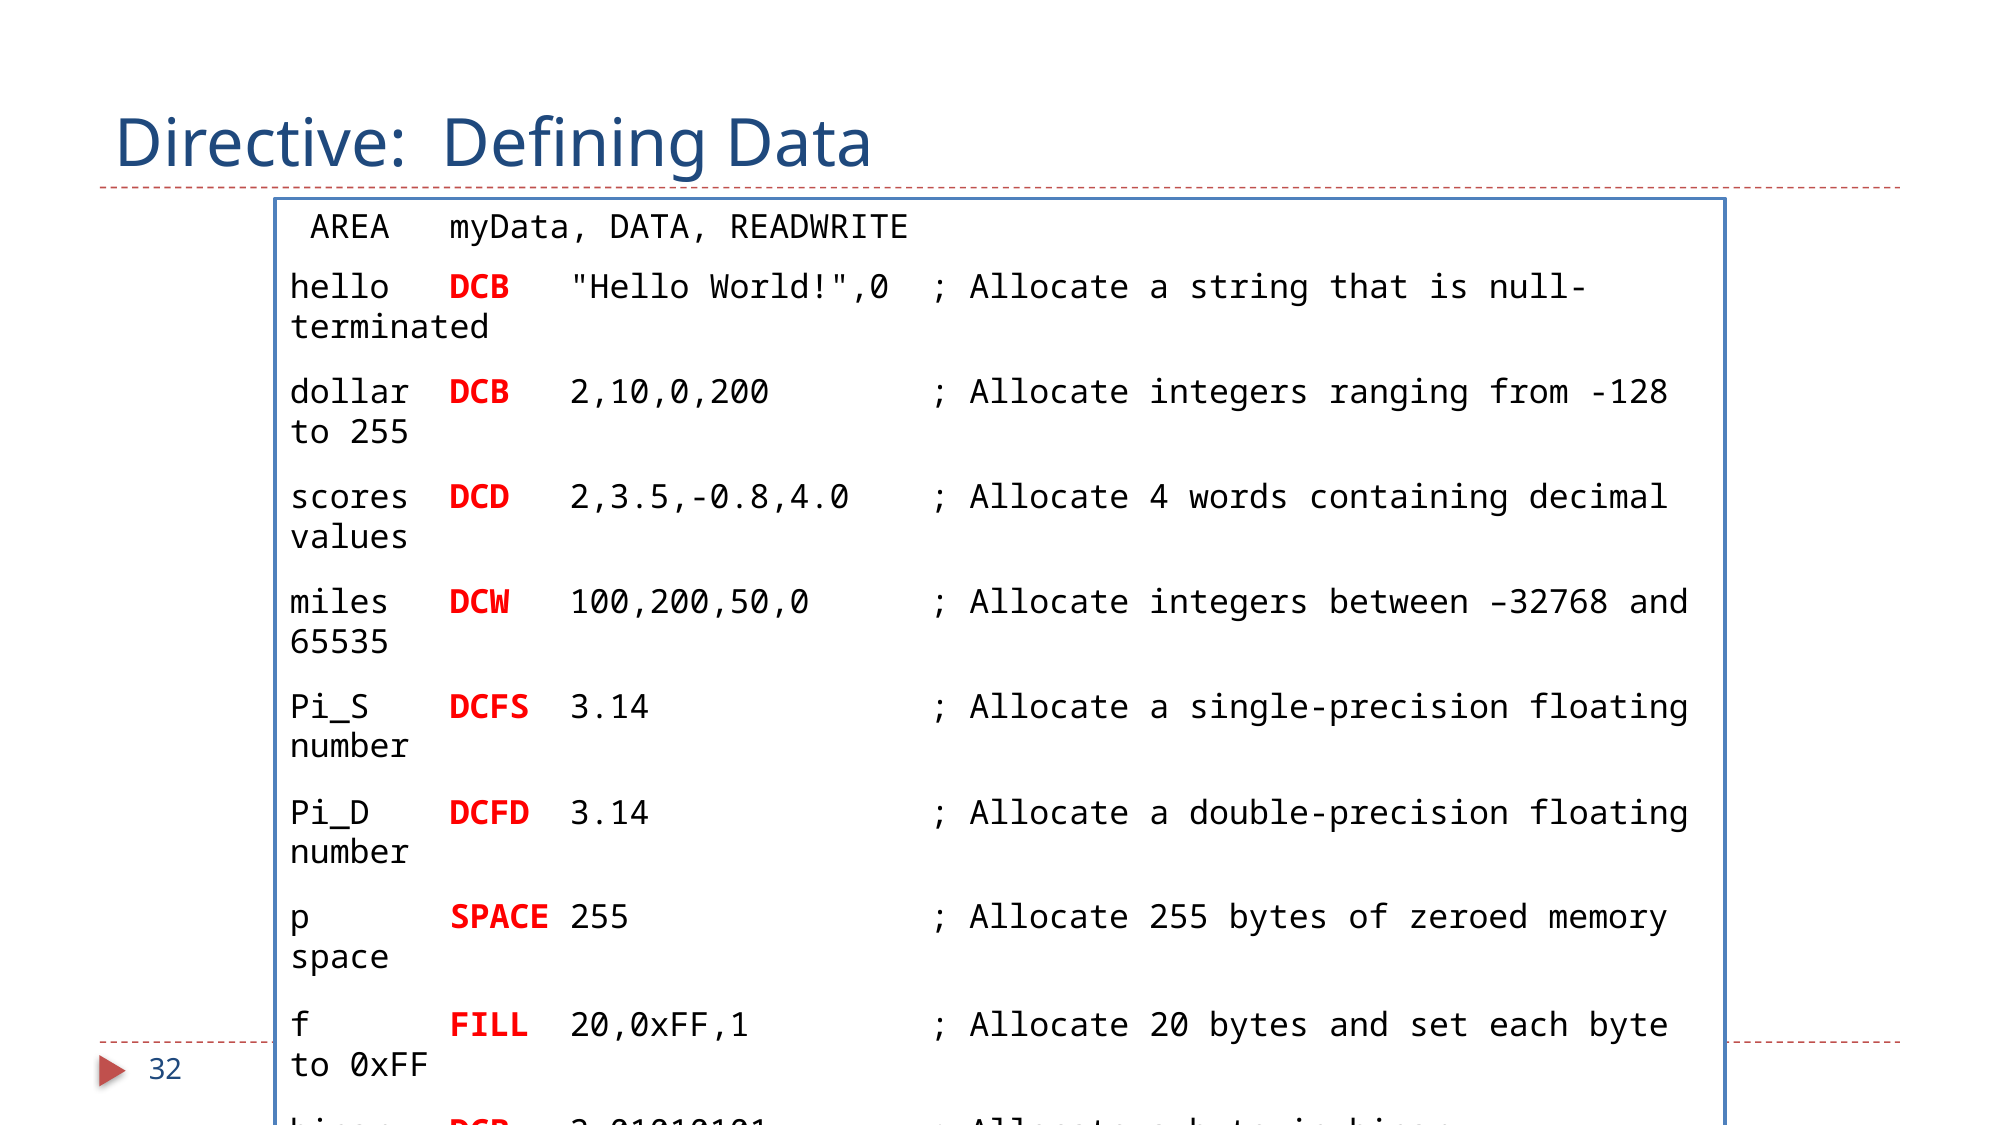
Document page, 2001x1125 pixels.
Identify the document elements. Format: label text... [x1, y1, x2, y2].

title Directive: Defining Data [99, 24, 1900, 188]
slide_number 32 [133, 1042, 273, 1103]
text_box AREA myData, DATA, READWRITE hello DCB "Hello World!",0 ; Allocate a string that is null-terminated dollar DCB 2,10,0,200 ; Allocate integers ranging from -128 to 255 scores DCD 2,3.5,-0.8,4.0 ; Allocate 4 words containing decimal values miles DCW 100,200,50,0 ; Allocate integers between –32768 and 65535 Pi_S DCFS 3.14 ; Allocate a single-precision floating number Pi_D DCFD 3.14 ; Allocate a double-precision floating number p SPACE 255 ; Allocate 255 bytes of zeroed memory space f FILL 20,0xFF,1 ; Allocate 20 bytes and set each byte to 0xFF binary DCB 2_01010101 ; Allocate a byte in binary octal DCB 8_73 ; Allocate a byte in octal char DCB ‘A’ ; Allocate a byte initialized to ASCII of ‘A’ [273, 197, 1727, 1125]
